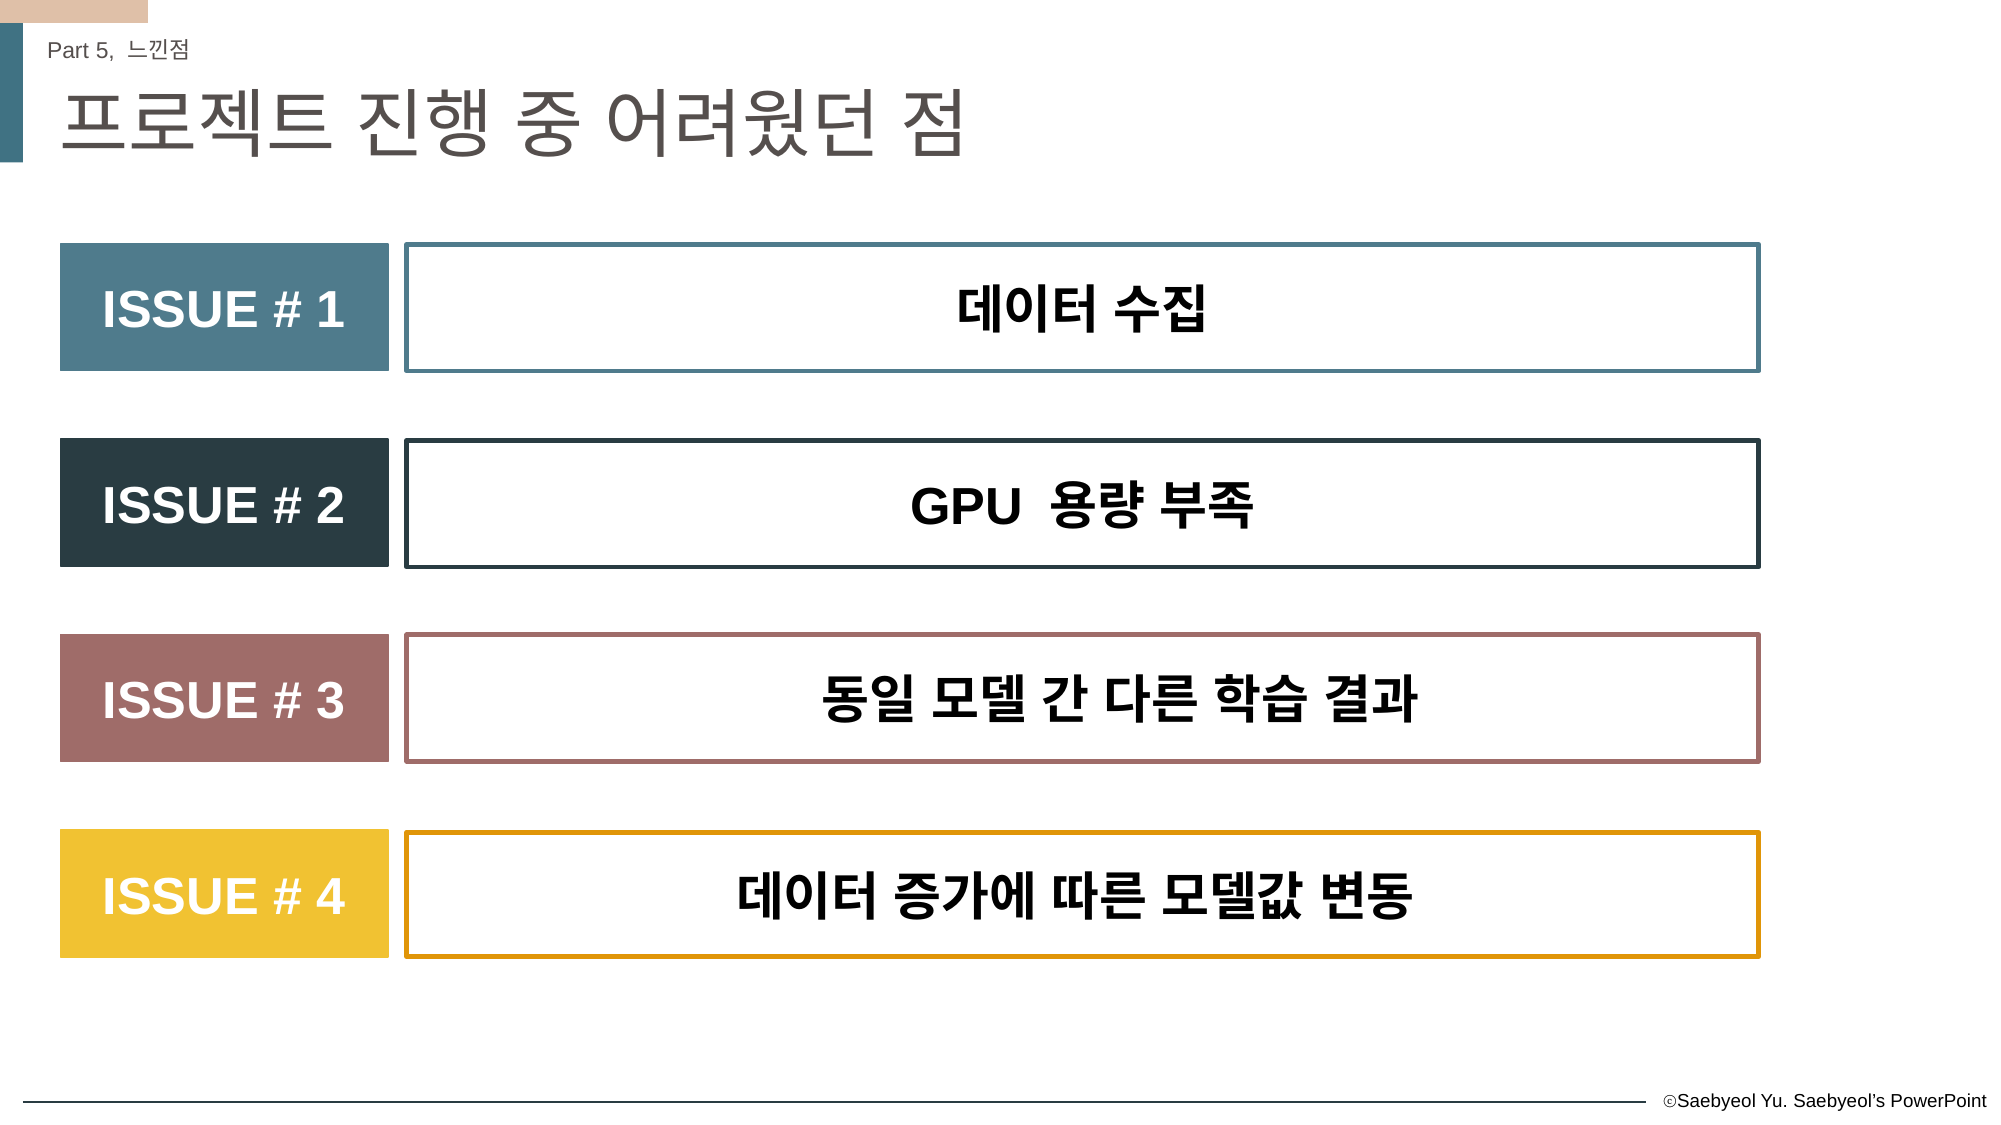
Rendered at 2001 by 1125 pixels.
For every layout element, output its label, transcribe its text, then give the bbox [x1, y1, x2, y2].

text_box 프로젝트 진행 중 어려웠던 점 [44, 68, 1129, 174]
text_box 데이터 수집 [406, 244, 1759, 371]
text_box ISSUE # 4 [60, 830, 388, 957]
text_box ISSUE # 3 [60, 634, 388, 762]
text_box Part 5, 느낀점 [32, 28, 427, 71]
text_box ISSUE # 2 [60, 439, 388, 566]
text_box [0, 0, 148, 23]
text_box 데이터 증가에 따른 모델값 변동 [406, 832, 1759, 957]
text_box [0, 23, 23, 163]
text_box ISSUE # 1 [60, 243, 388, 371]
text_box 동일 모델 간 다른 학습 결과 [406, 634, 1759, 762]
text_box GPU 용량 부족 [406, 440, 1759, 567]
